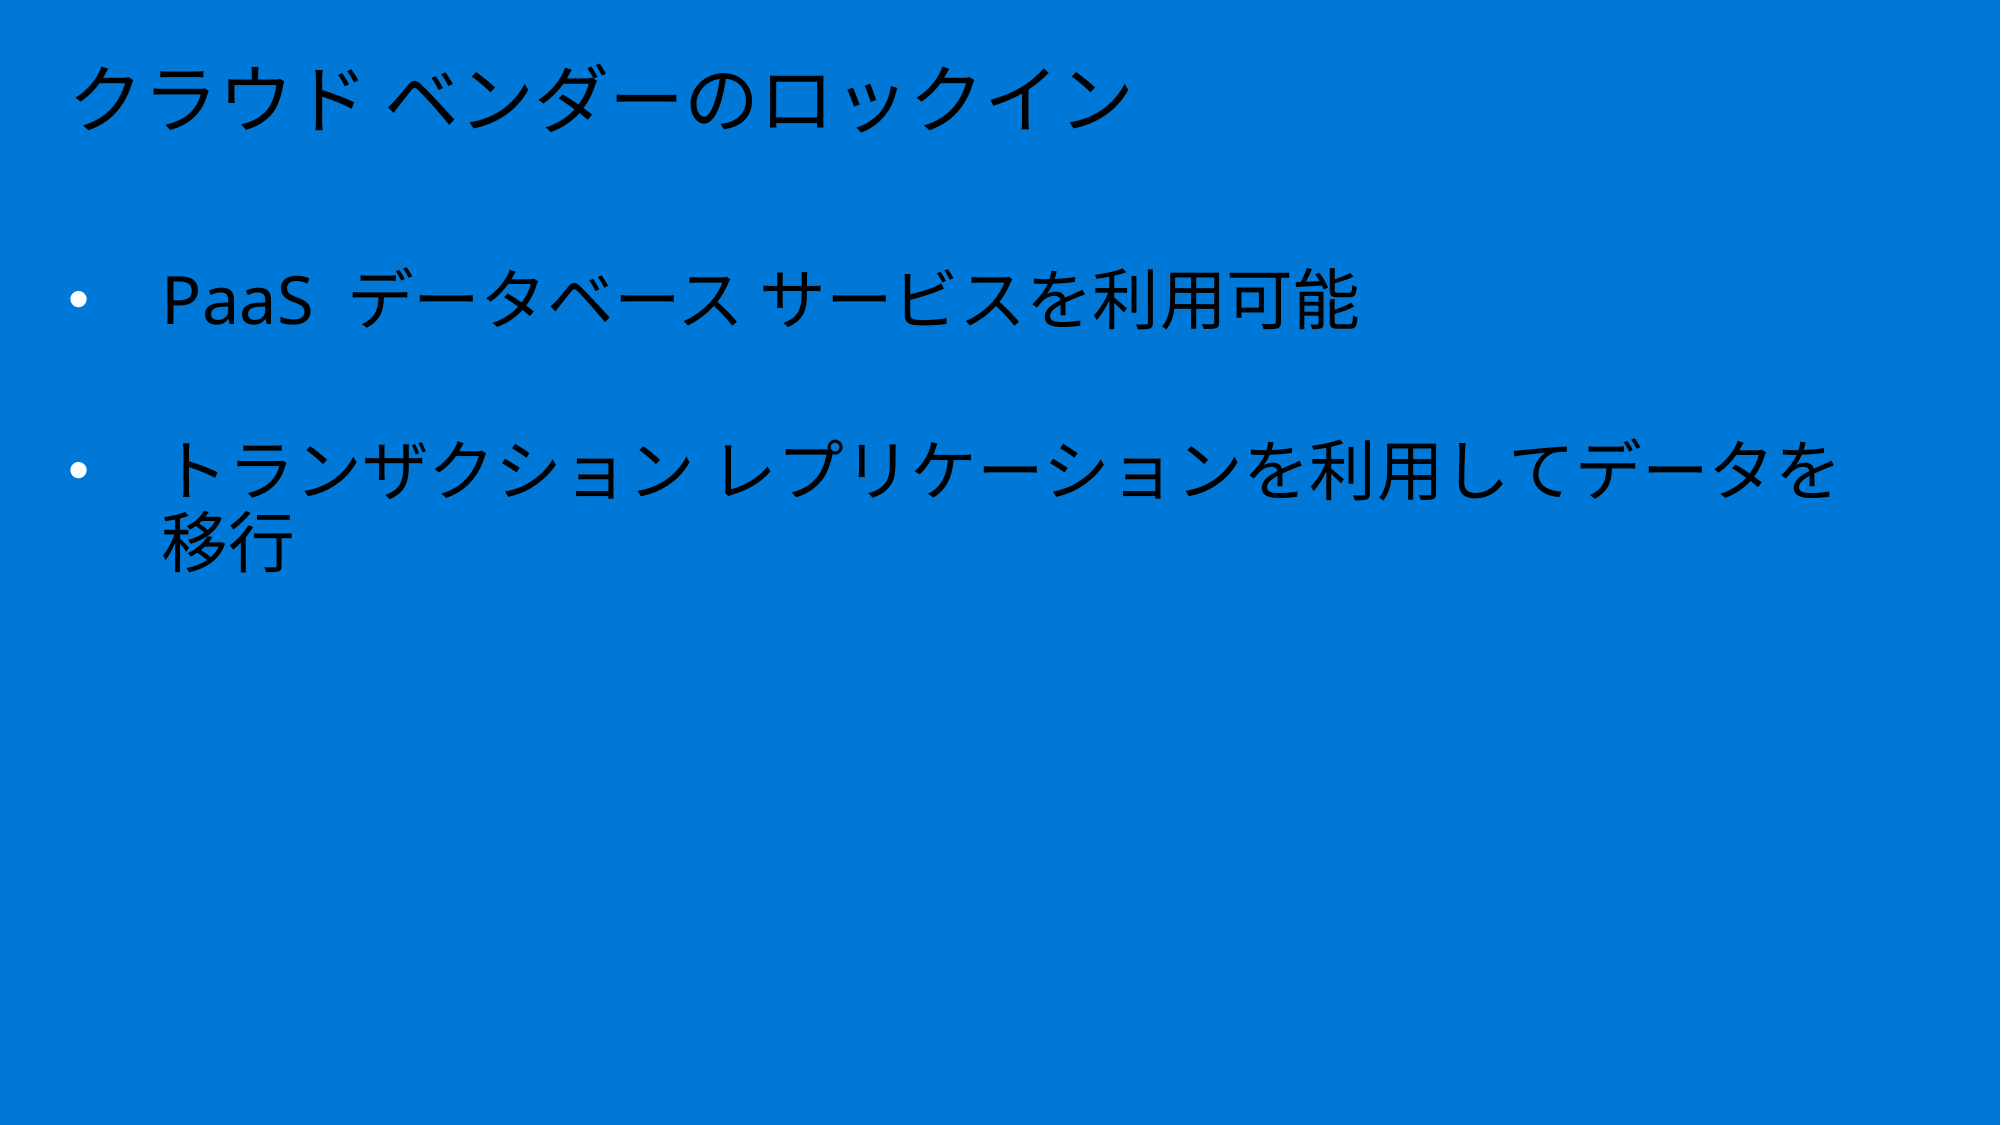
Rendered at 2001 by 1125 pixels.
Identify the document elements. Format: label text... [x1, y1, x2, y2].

list PaaS データベース サービスを利用可能 トランザクション レプリケーションを利用してデータを 移行 [44, 252, 1956, 698]
title クラウド ベンダーのロックイン [44, 47, 1957, 196]
